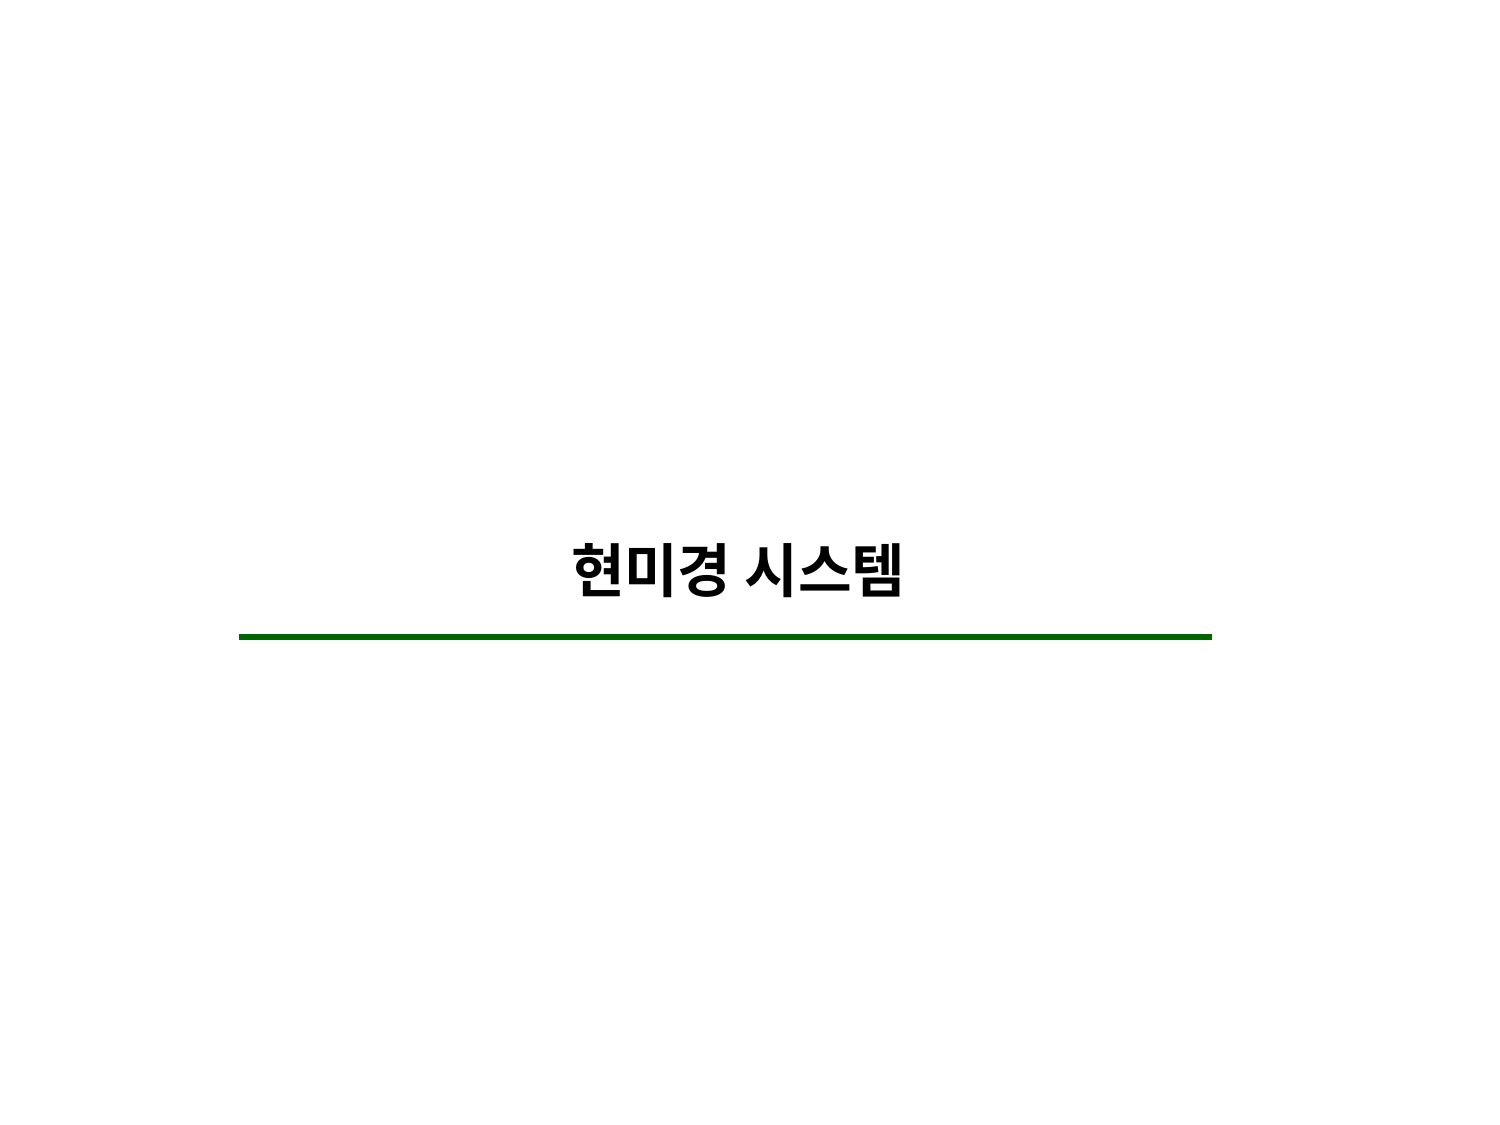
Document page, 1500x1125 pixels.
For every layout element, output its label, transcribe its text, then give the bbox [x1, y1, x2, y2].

text_box 현미경 시스템 [134, 526, 1342, 612]
